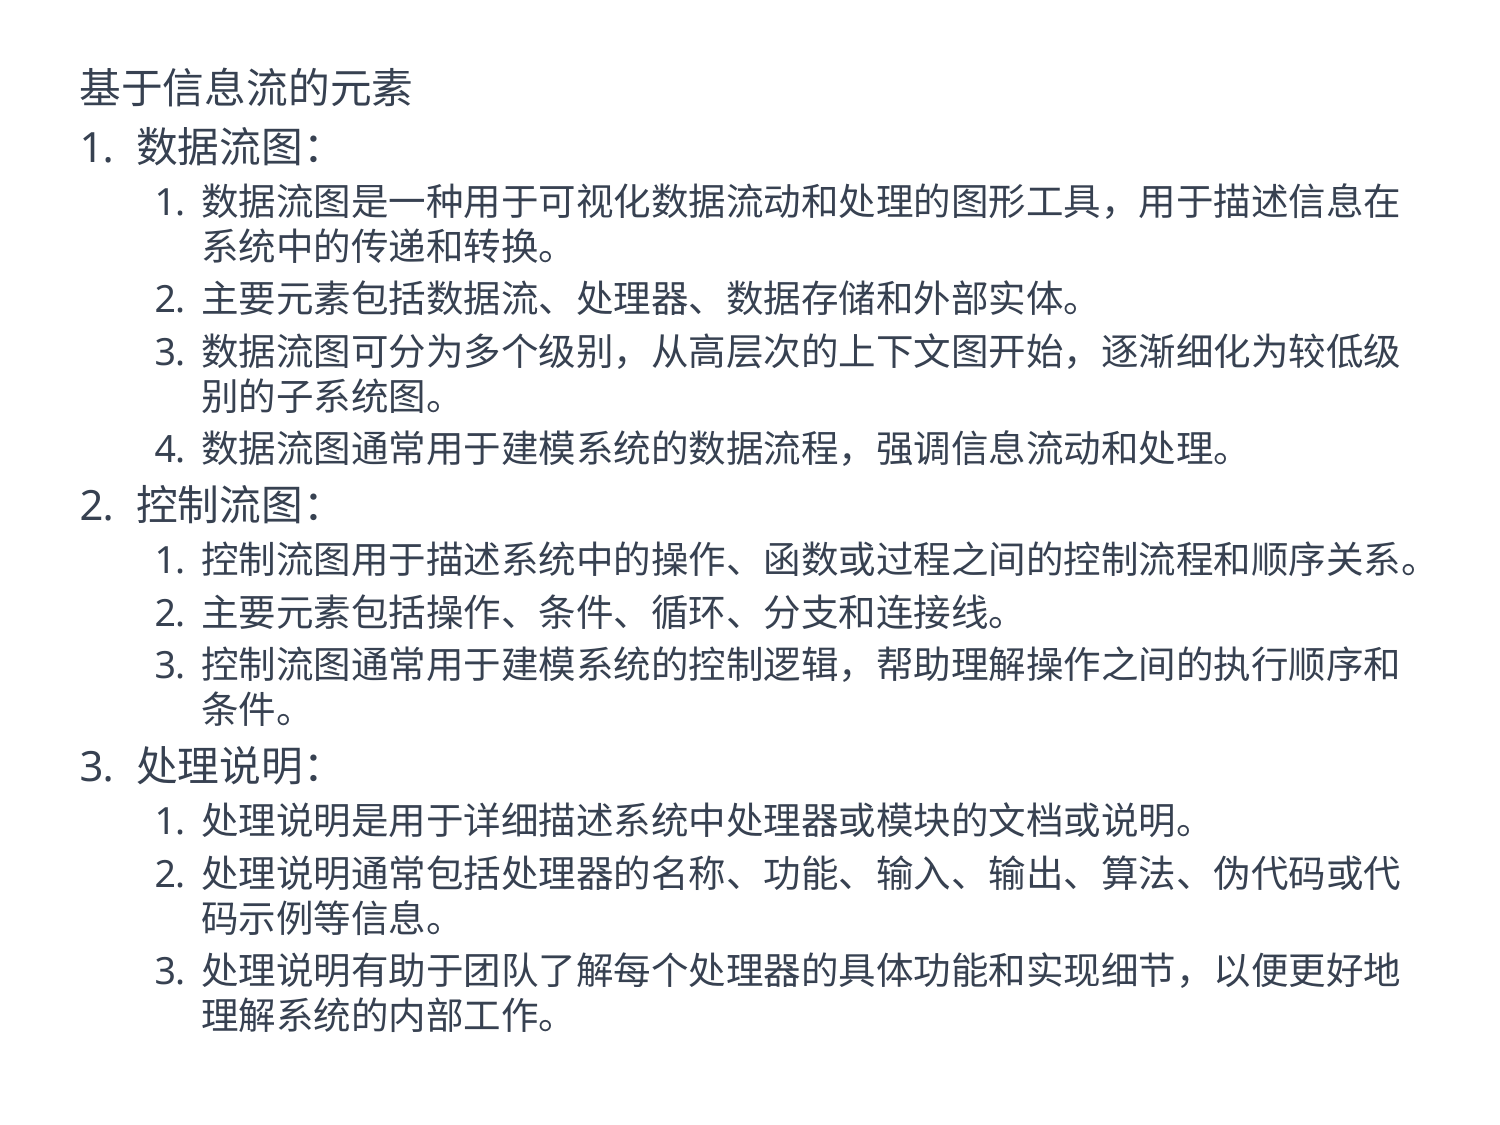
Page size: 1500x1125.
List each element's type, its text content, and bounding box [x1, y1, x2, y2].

list 基于信息流的元素 数据流图： 数据流图是一种用于可视化数据流动和处理的图形工具，用于描述信息在系统中的传递和转换。 主要元素包括数据流、处理器、数据存储和外部实体。 数据流图可分为多个级别，从高层次的上下文图开始，逐渐细化为较低级别的子系统图。 数据流图通常用于建模系统的数据流程，强调信息流动和处理。 控制流图： 控制流图用于描述系统中的操作、函数或过程之间的控制流程和顺序关系。 主要元素包括操作、条件、循环、分支和连接线。 控制流图通常用于建模系统的控制逻辑，帮助理解操作之间的执行顺序和条件。 处理说明： 处理说明是用于详细描述系统中处理器或模块的文档或说明。 处理说明通常包括处理器的名称、功能、输入、输出、算法、伪代码或代码示例等信息。 处理说明有助于团队了解每个处理器的具体功能和实现细节，以便更好地理解系统的内部工作。 [64, 54, 1426, 1059]
